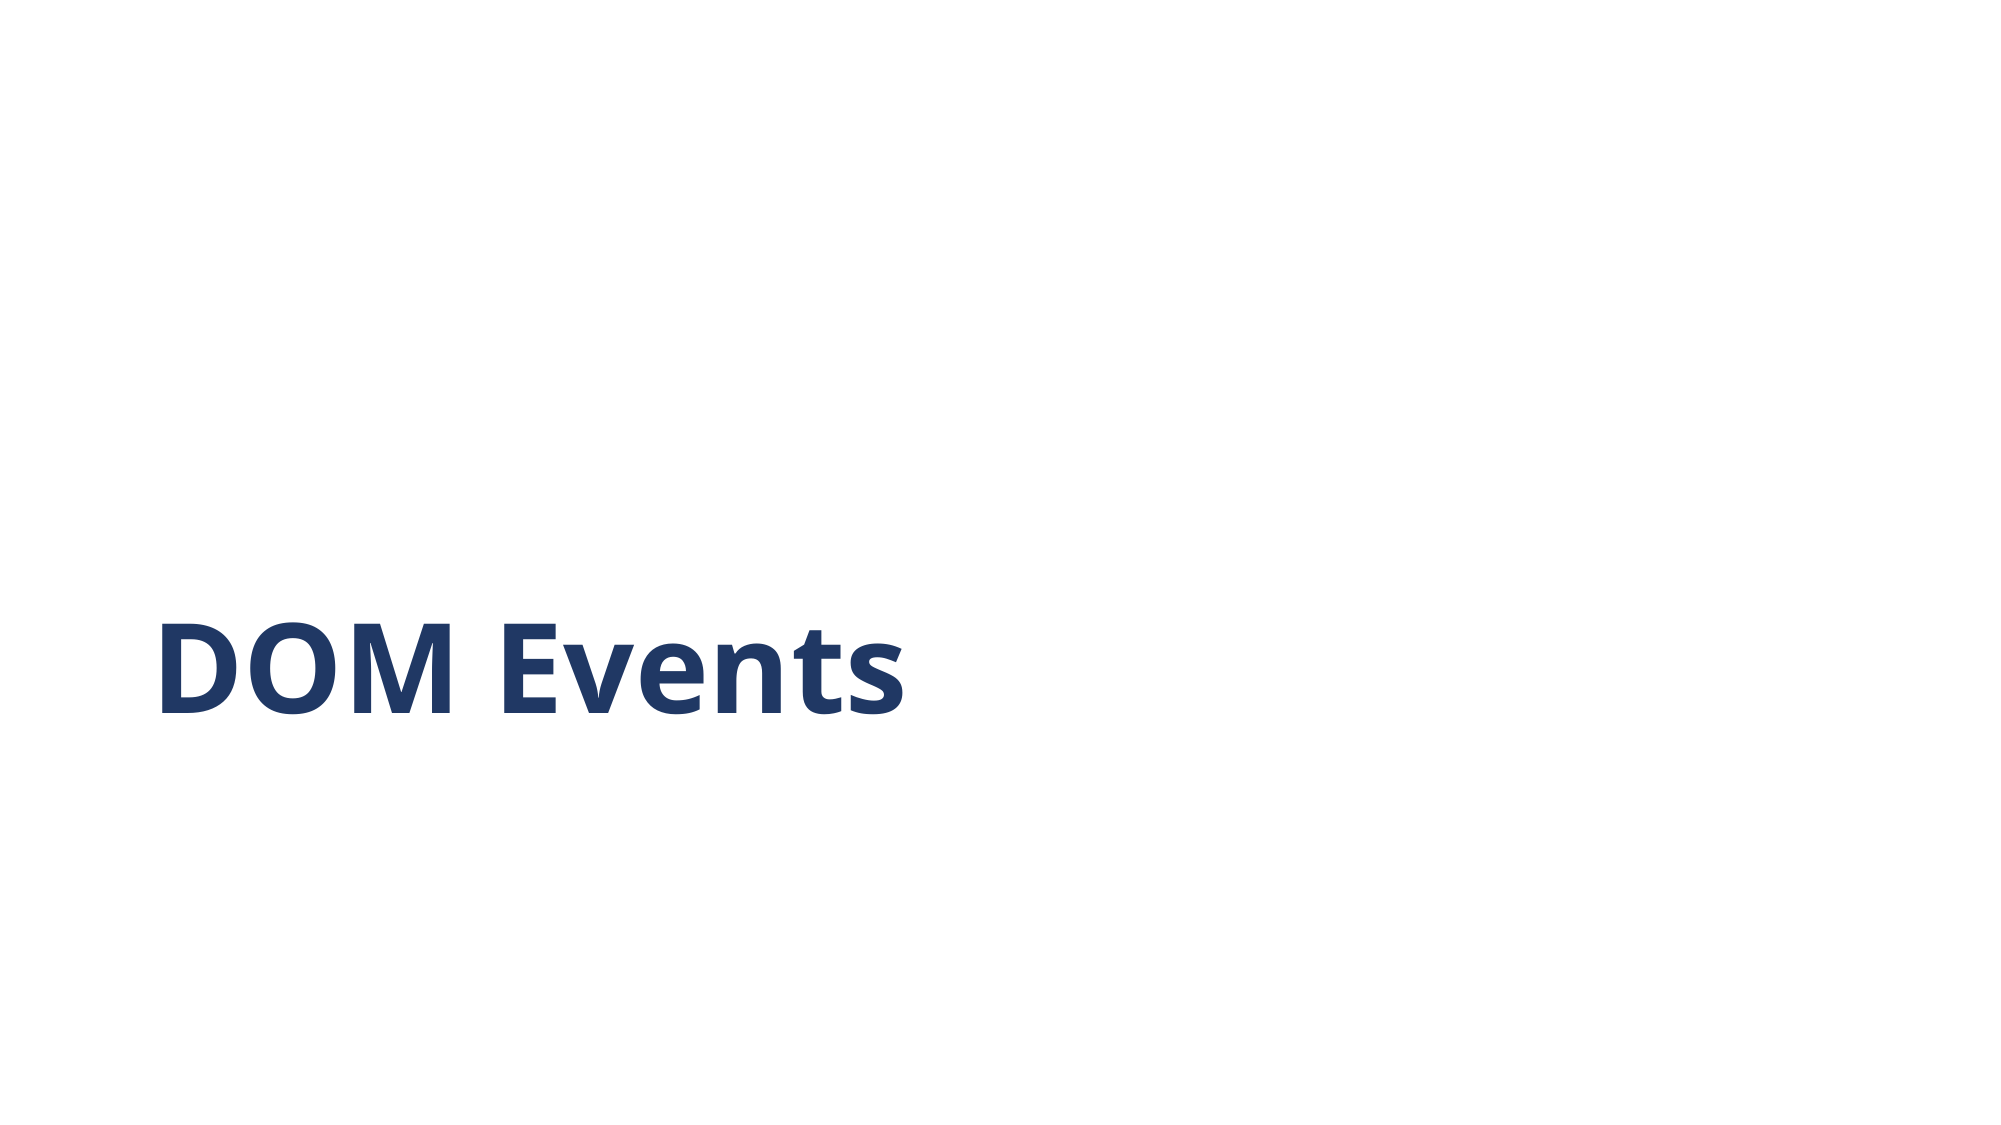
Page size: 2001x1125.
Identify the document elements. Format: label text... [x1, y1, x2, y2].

title DOM Events [136, 280, 1862, 749]
